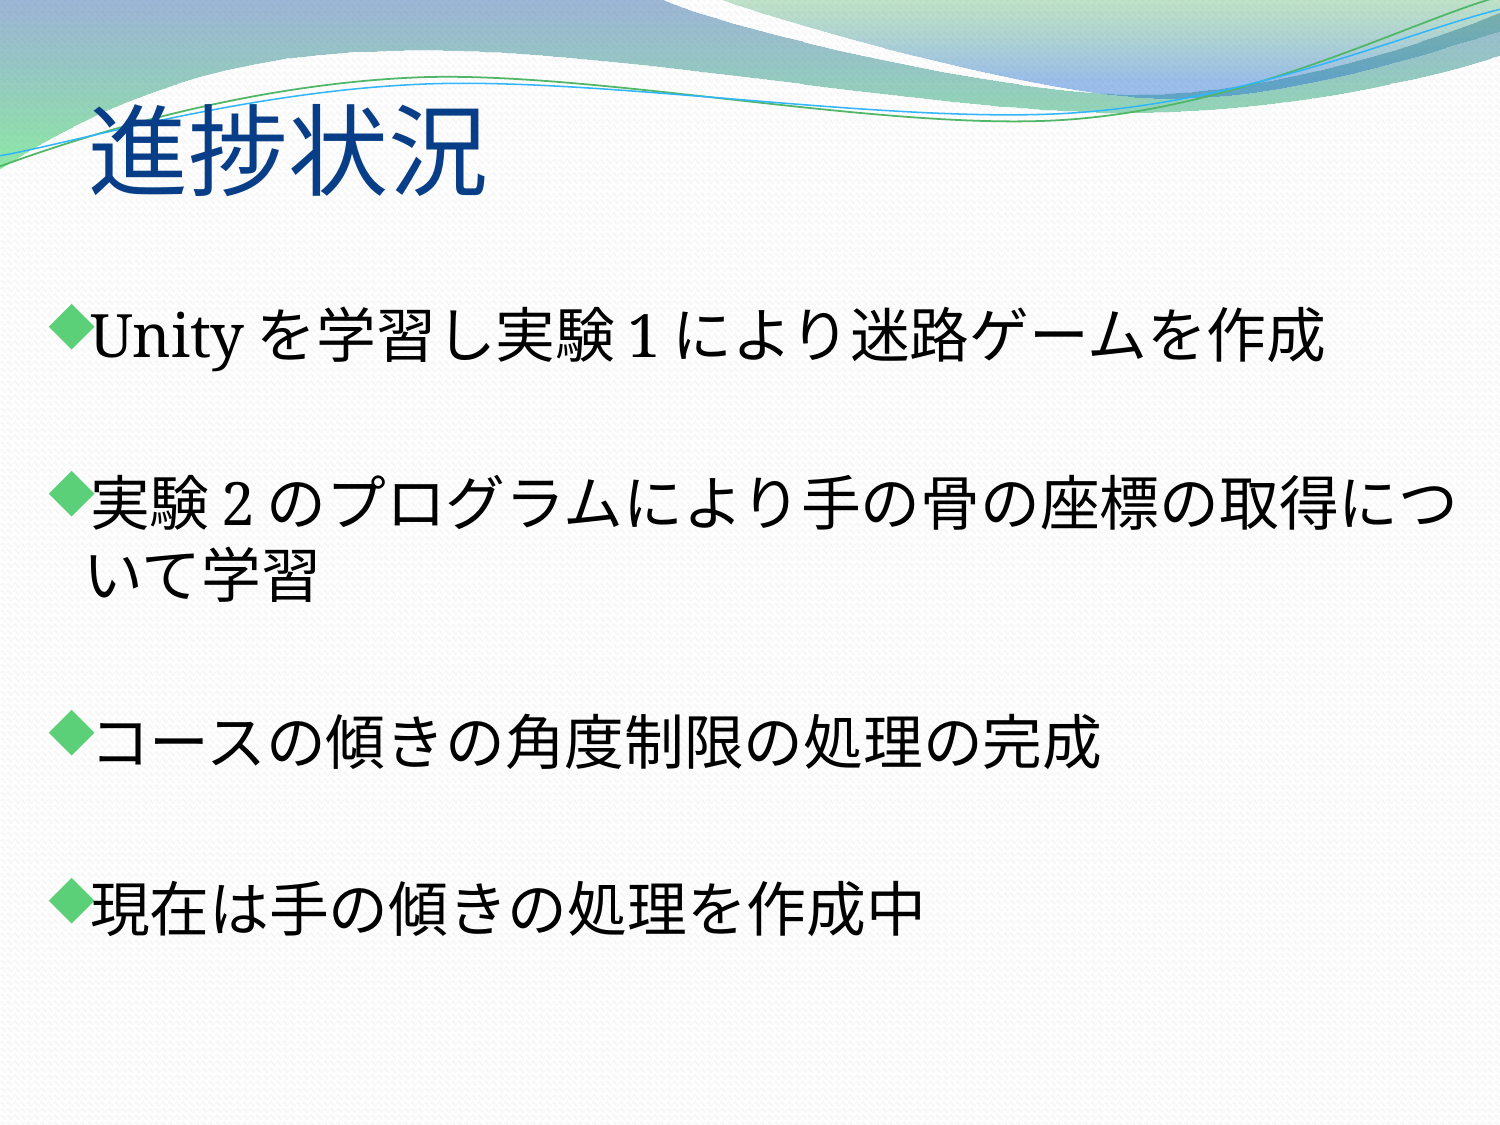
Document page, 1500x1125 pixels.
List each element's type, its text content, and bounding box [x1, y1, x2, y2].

list Unityを学習し実験1により迷路ゲームを作成 実験2のプログラムにより手の骨の座標の取得について学習 コースの傾きの角度制限の処理の完成 現在は手の傾きの処理を作成中 [29, 290, 1477, 957]
text_box [135, 118, 166, 125]
title 進捗状況 [88, 125, 1081, 209]
